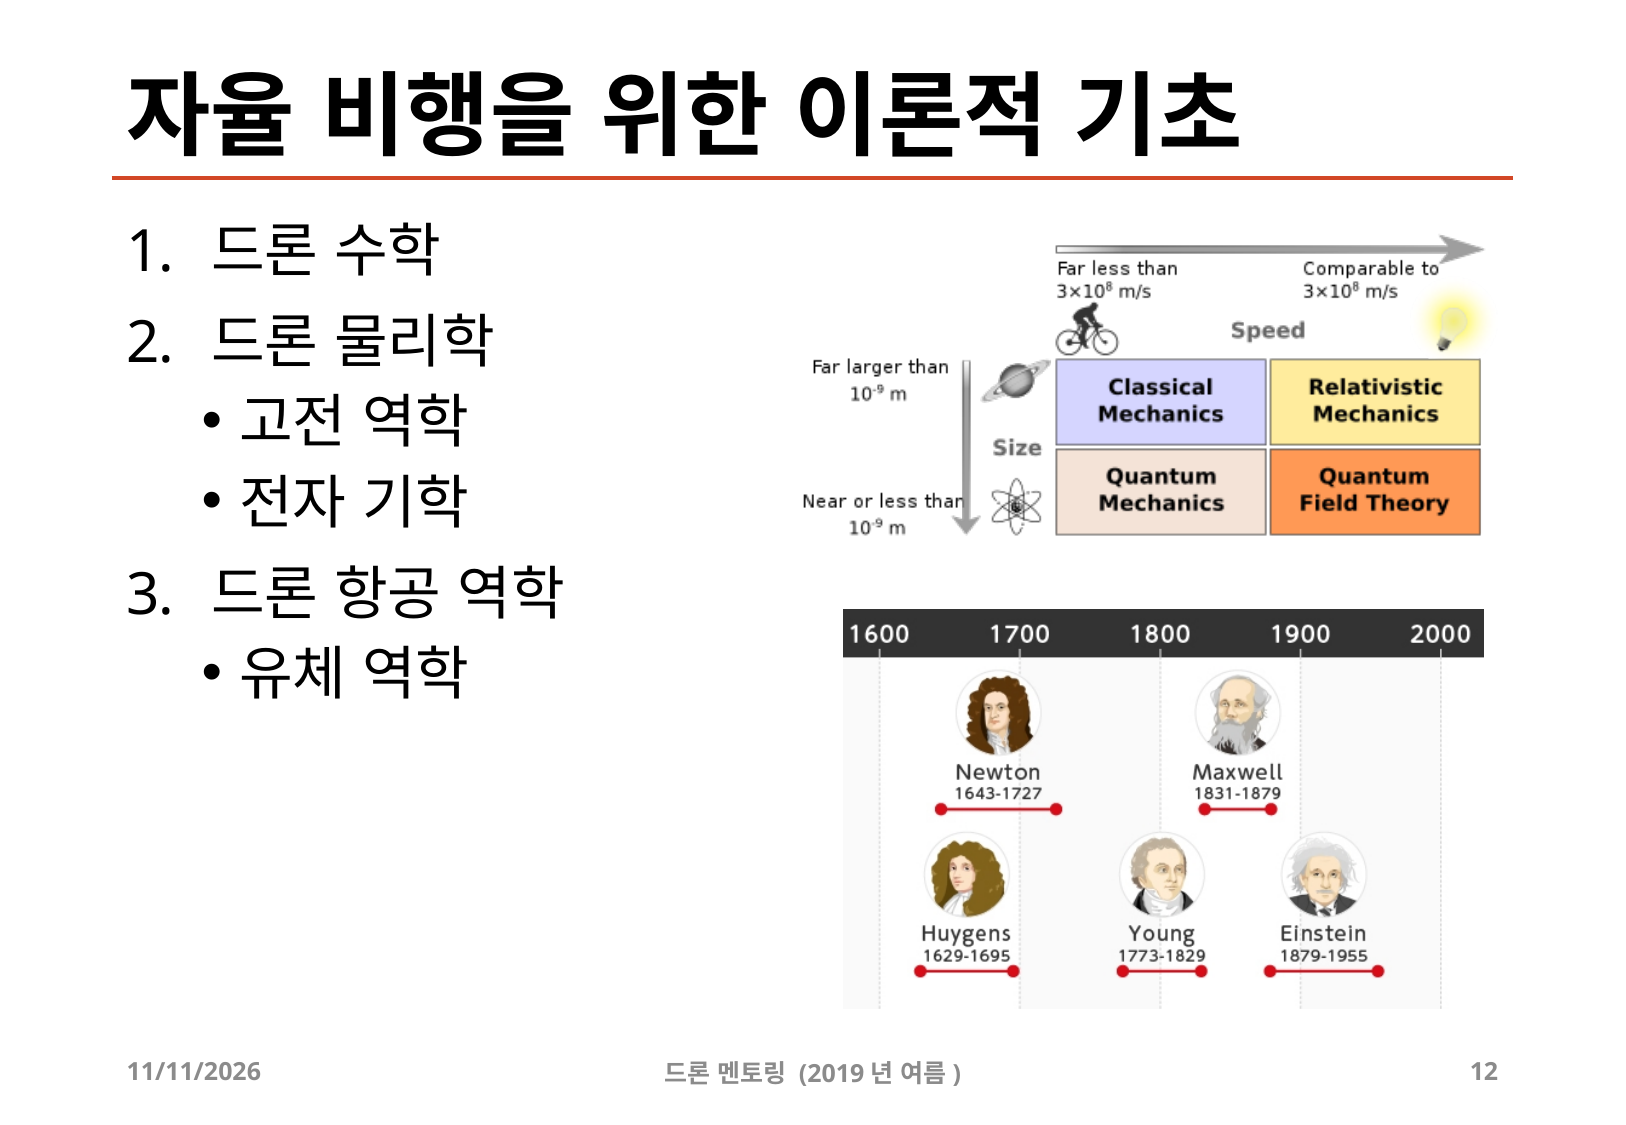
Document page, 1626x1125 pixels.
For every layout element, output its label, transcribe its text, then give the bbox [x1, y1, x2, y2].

slide_number 12 [1433, 1042, 1514, 1103]
picture [843, 609, 1484, 1009]
list 드론 수학 드론 물리학 고전 역학 전자 기학 드론 항공 역학 유체 역학 [111, 205, 752, 1014]
footer 드론 멘토링 (2019년 여름) [538, 1042, 1087, 1103]
picture [796, 226, 1499, 544]
title 자율 비행을 위한 이론적 기초 [111, 59, 1514, 179]
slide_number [111, 1042, 303, 1103]
